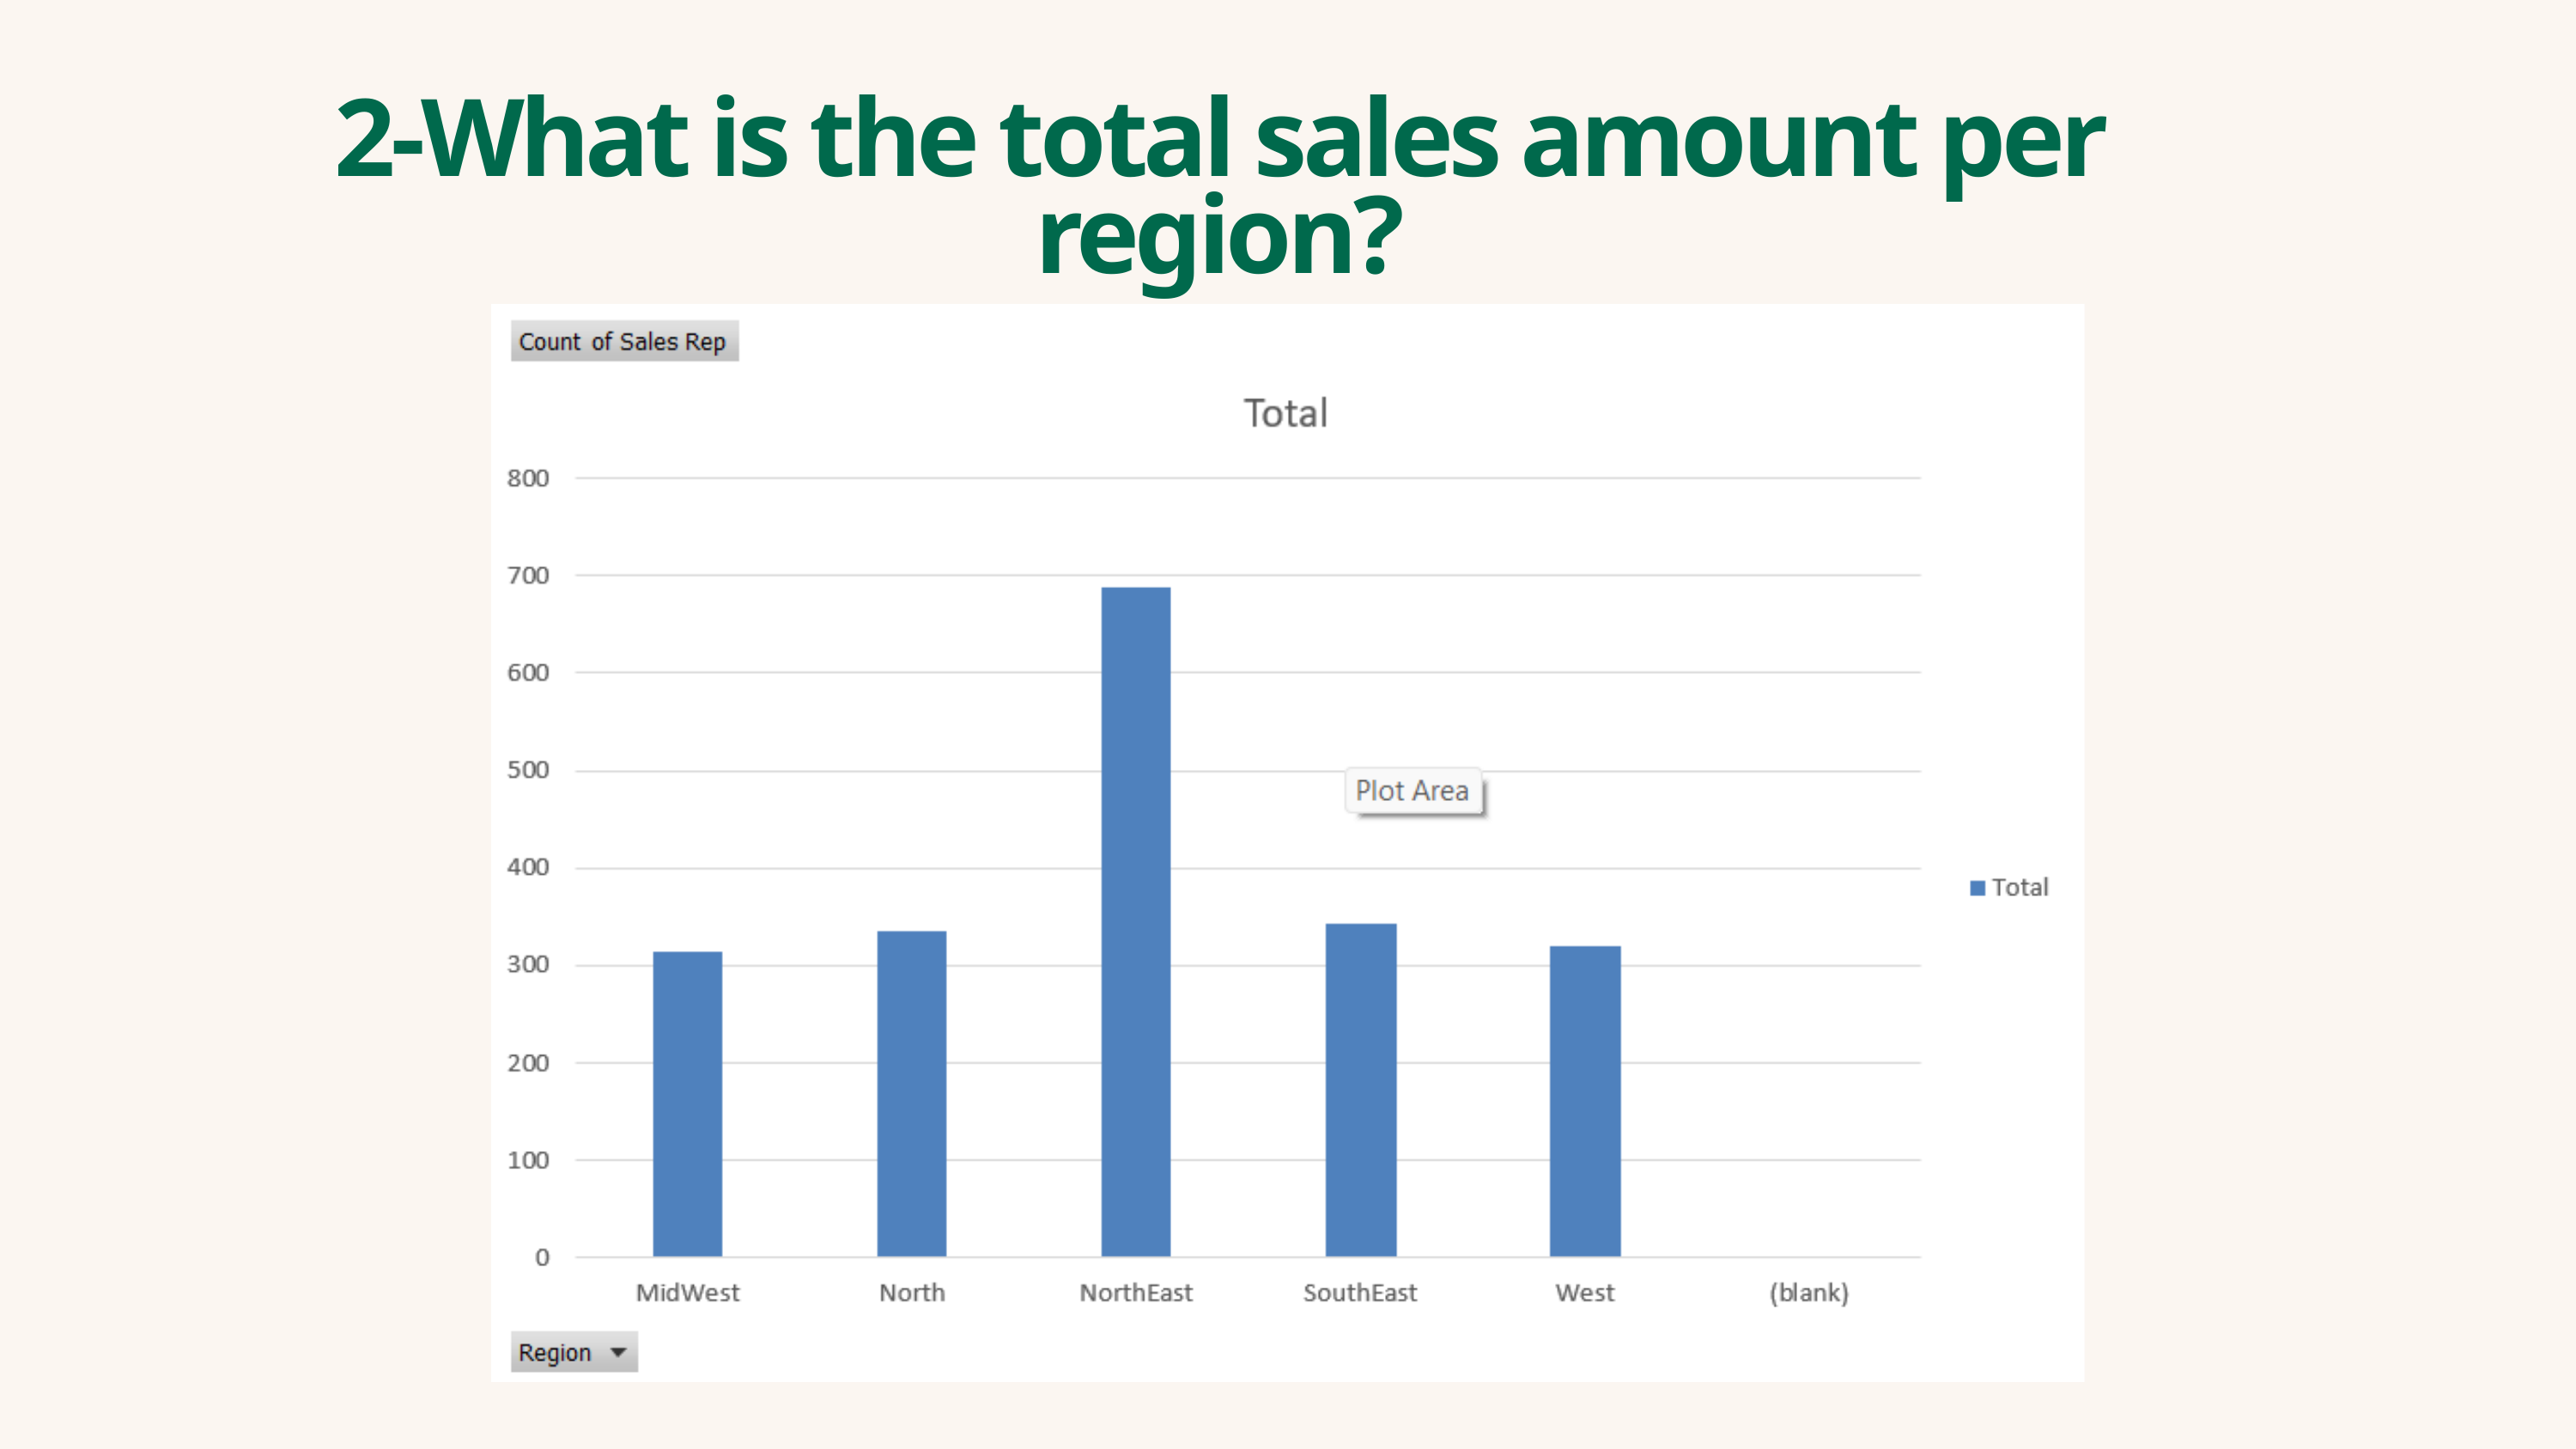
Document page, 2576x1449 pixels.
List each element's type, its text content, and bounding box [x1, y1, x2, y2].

text_box [491, 304, 2085, 1382]
text_box 2-What is the total sales amount per region? [267, 101, 2172, 295]
